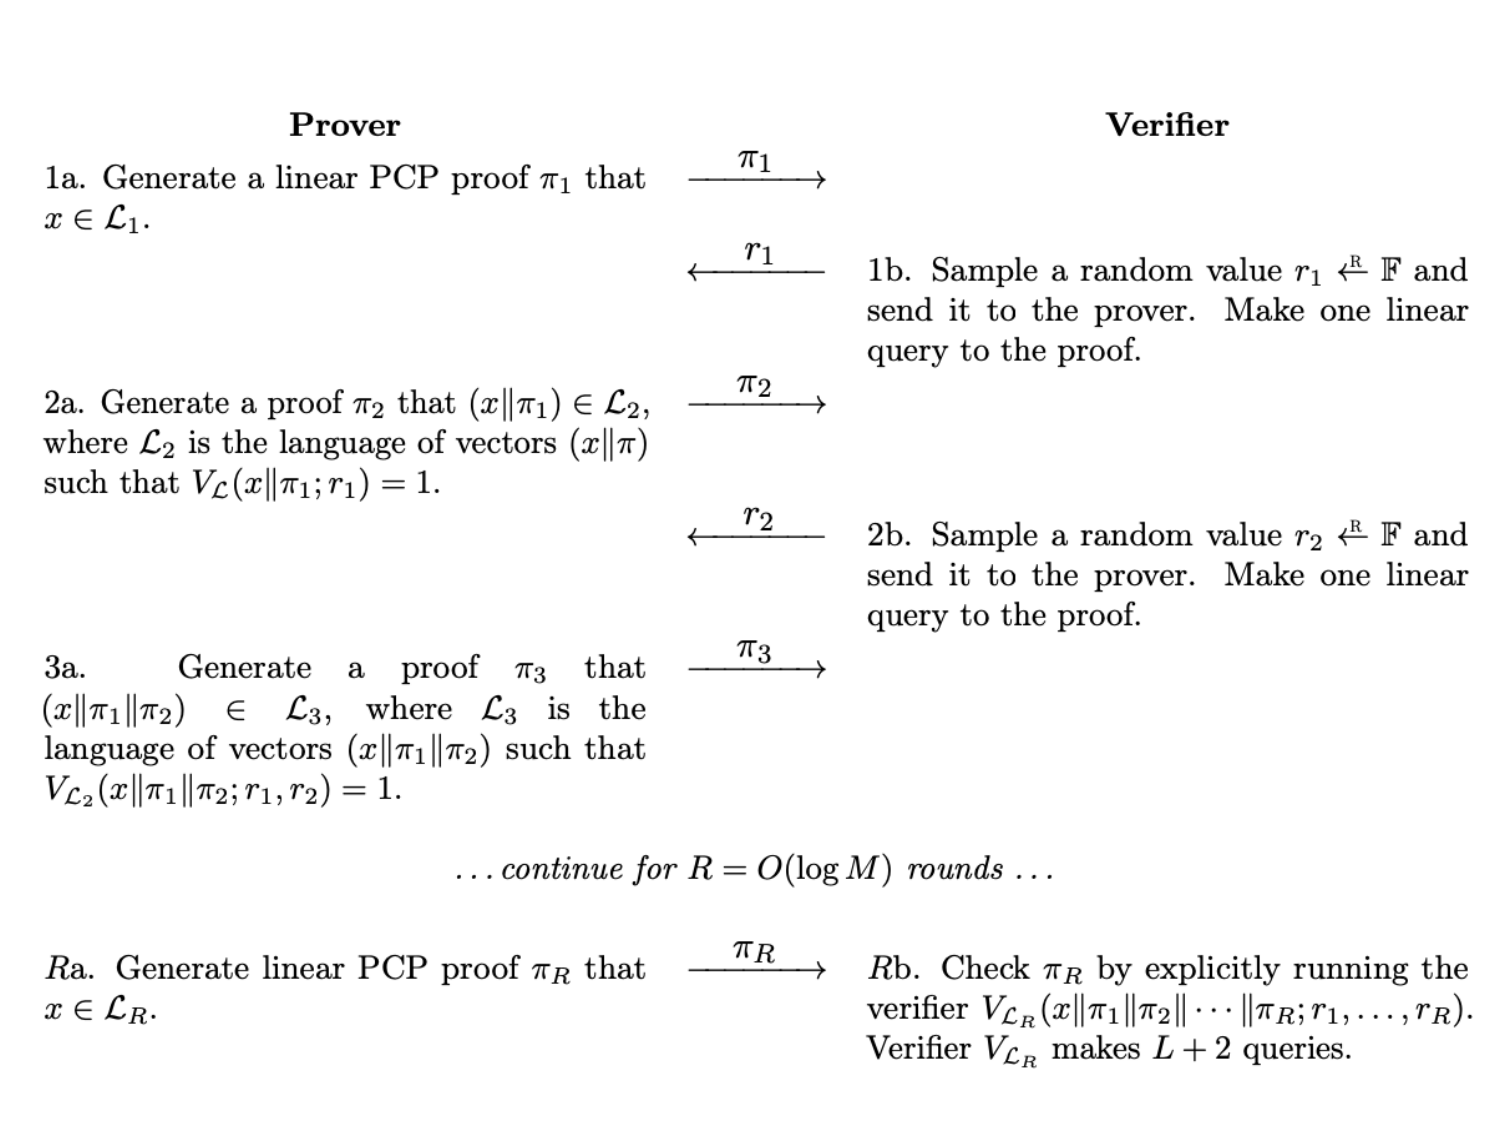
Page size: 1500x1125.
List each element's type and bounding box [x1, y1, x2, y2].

list [0, 91, 1484, 1080]
